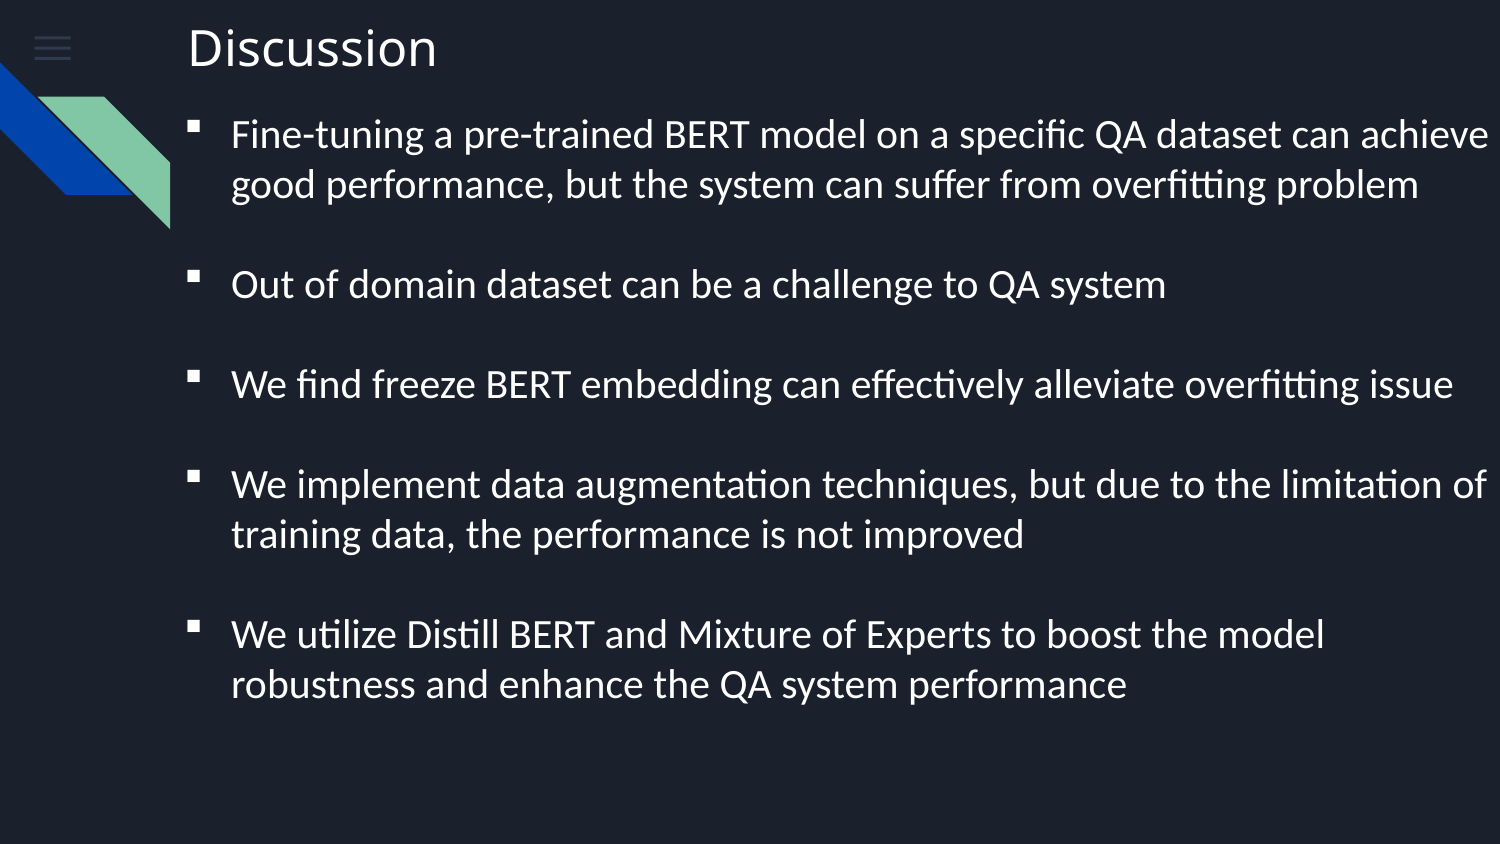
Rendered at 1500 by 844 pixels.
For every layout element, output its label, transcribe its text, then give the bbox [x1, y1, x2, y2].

text_box Fine-tuning a pre-trained BERT model on a specific QA dataset can achieve good performance, but the system can suffer from overfitting problem Out of domain dataset can be a challenge to QA system We find freeze BERT embedding can effectively alleviate overfitting issue We implement data augmentation techniques, but due to the limitation of training data, the performance is not improved We utilize Distill BERT and Mixture of Experts to boost the model robustness and enhance the QA system performance [169, 99, 1500, 715]
title Discussion [172, 1, 1328, 85]
